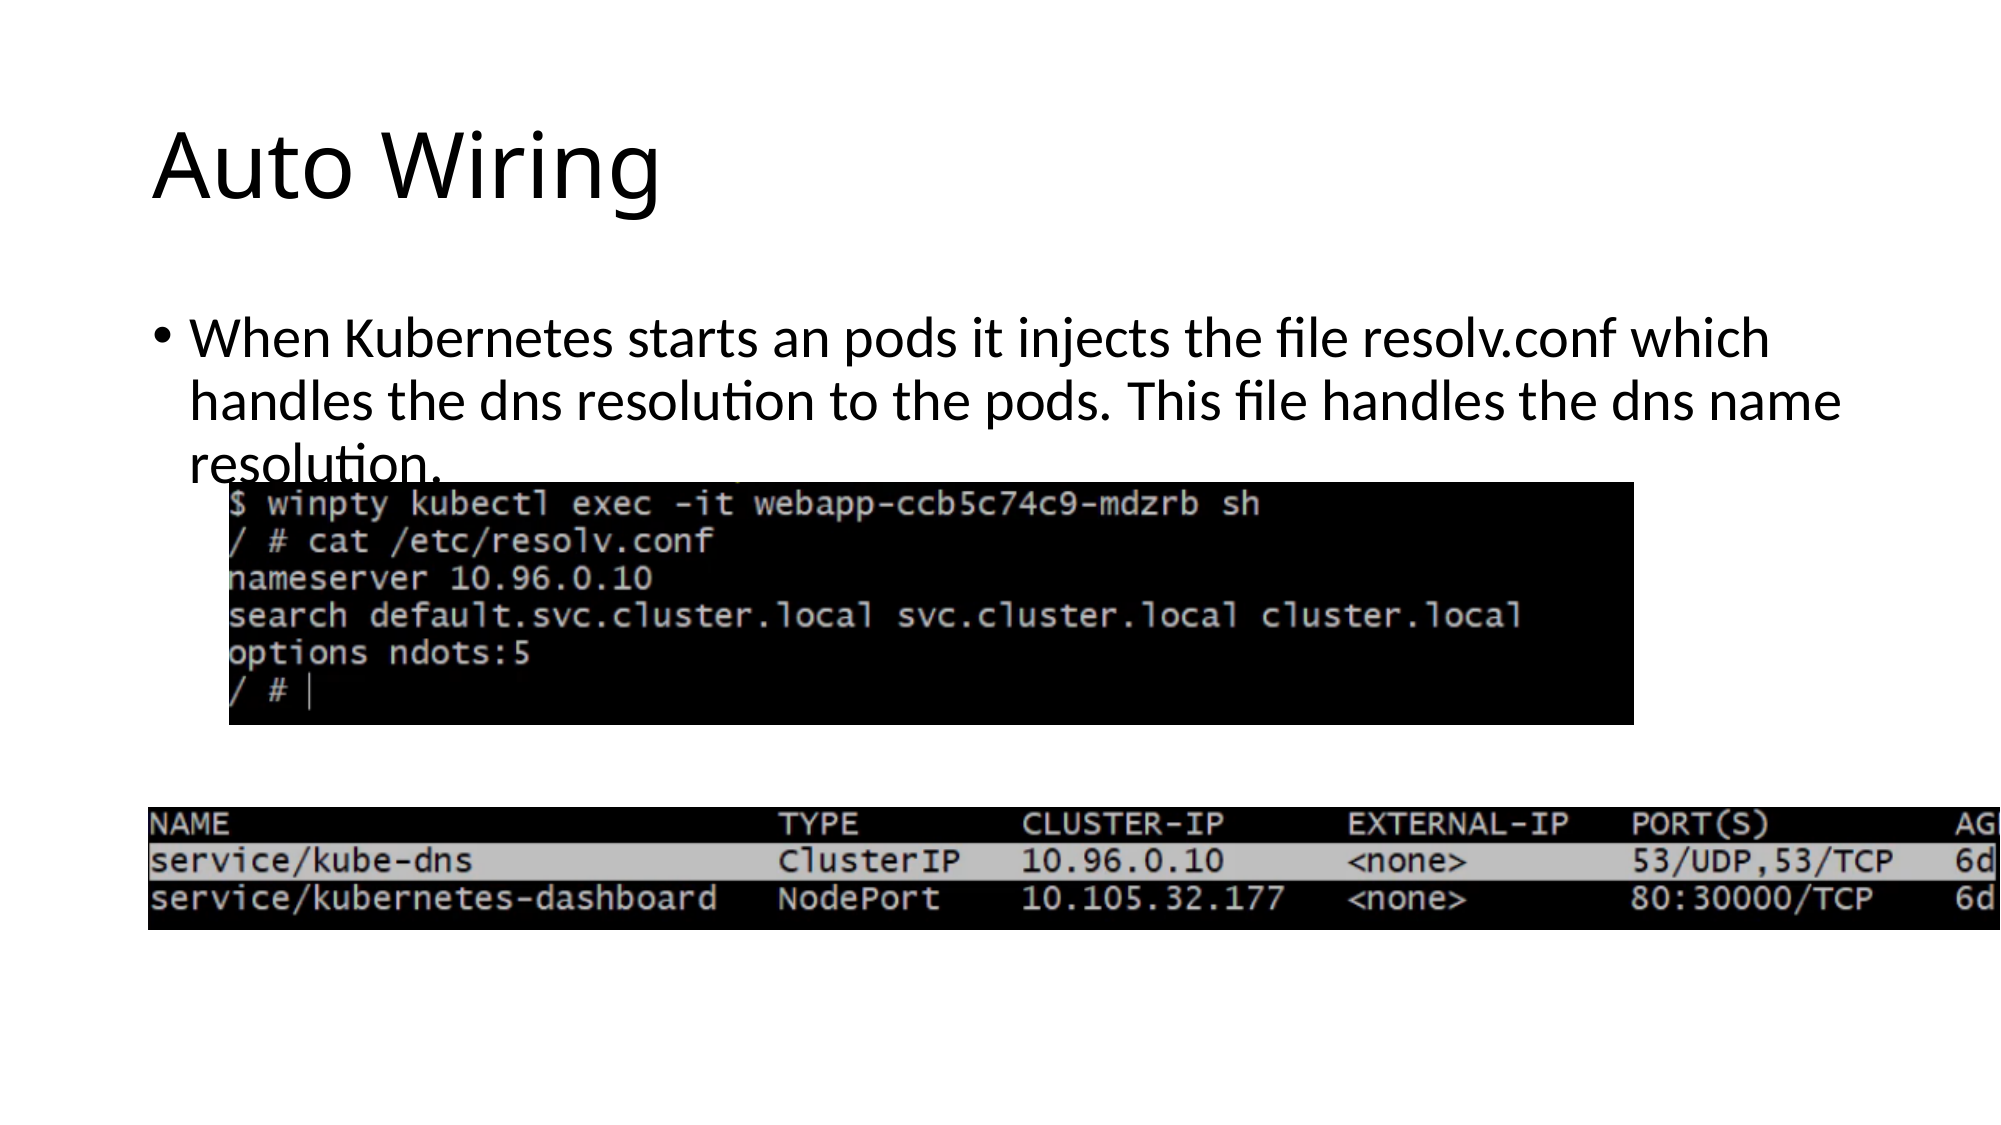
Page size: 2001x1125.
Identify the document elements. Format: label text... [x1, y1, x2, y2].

picture [229, 482, 1634, 725]
list When Kubernetes starts an pods it injects the file resolv.conf which handles the dns resolution to the pods. This file handles the dns name resolution. [137, 299, 1863, 1014]
picture [148, 807, 2000, 930]
title Auto Wiring [137, 59, 1863, 278]
